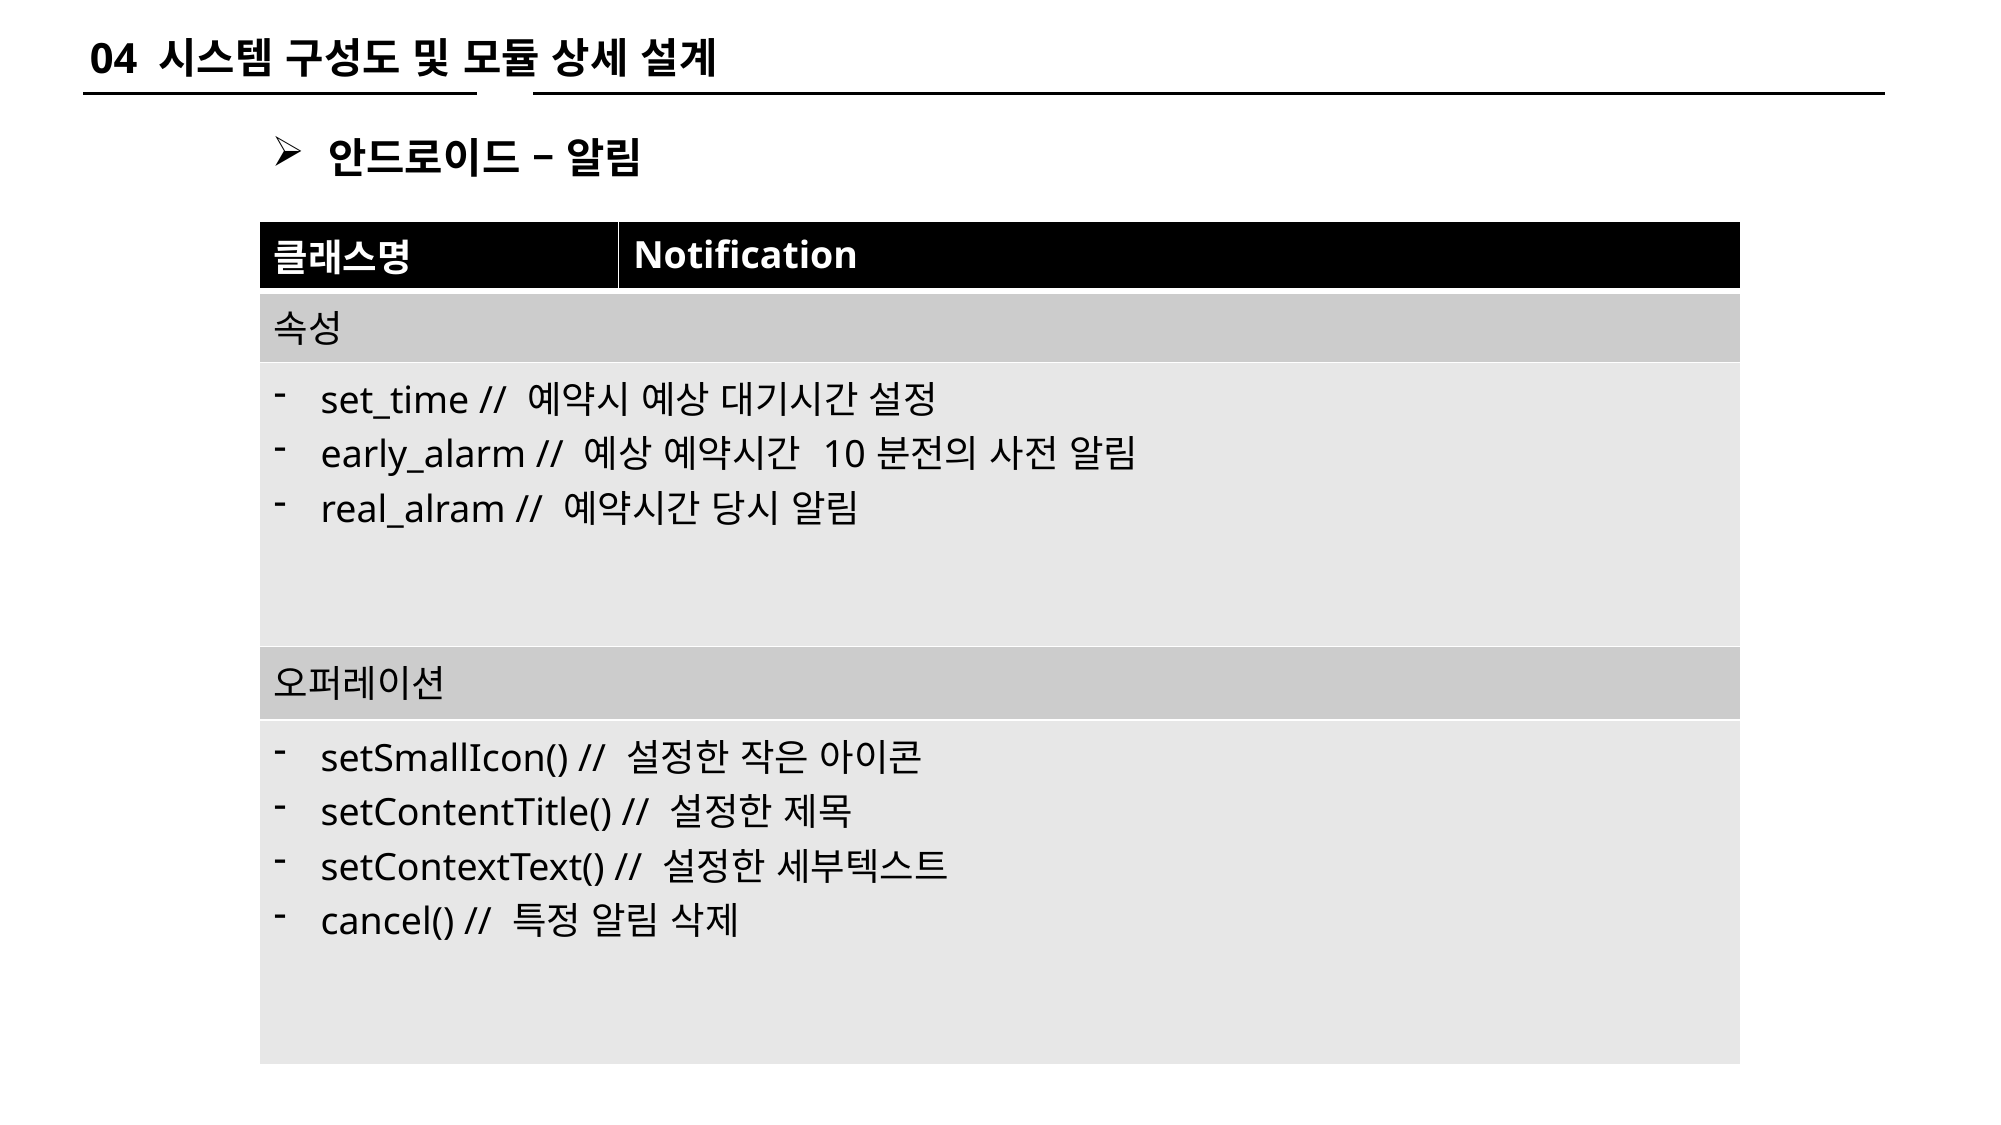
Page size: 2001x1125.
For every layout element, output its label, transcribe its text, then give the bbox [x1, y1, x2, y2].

table_cell 오퍼레이션 [260, 647, 1740, 719]
text_box 04 시스템 구성도 및 모듈 상세 설계 [75, 24, 757, 89]
table_header Notification [619, 222, 1740, 288]
text_box 안드로이드 – 알림 [257, 124, 659, 240]
table_cell set_time // 예약시 예상 대기시간 설정 early_alarm // 예상 예약시간 10분전의 사전 알림 real_alram // 예약시간 당시 알림 [260, 363, 1740, 646]
table_cell setSmallIcon() // 설정한 작은 아이콘 setContentTitle() // 설정한 제목 setContextText() // 설정한 세부텍스트 cancel() // 특정 알림 삭제 [260, 721, 1740, 1064]
table_header 클래스명 [260, 240, 618, 288]
table_cell 속성 [260, 294, 1740, 362]
